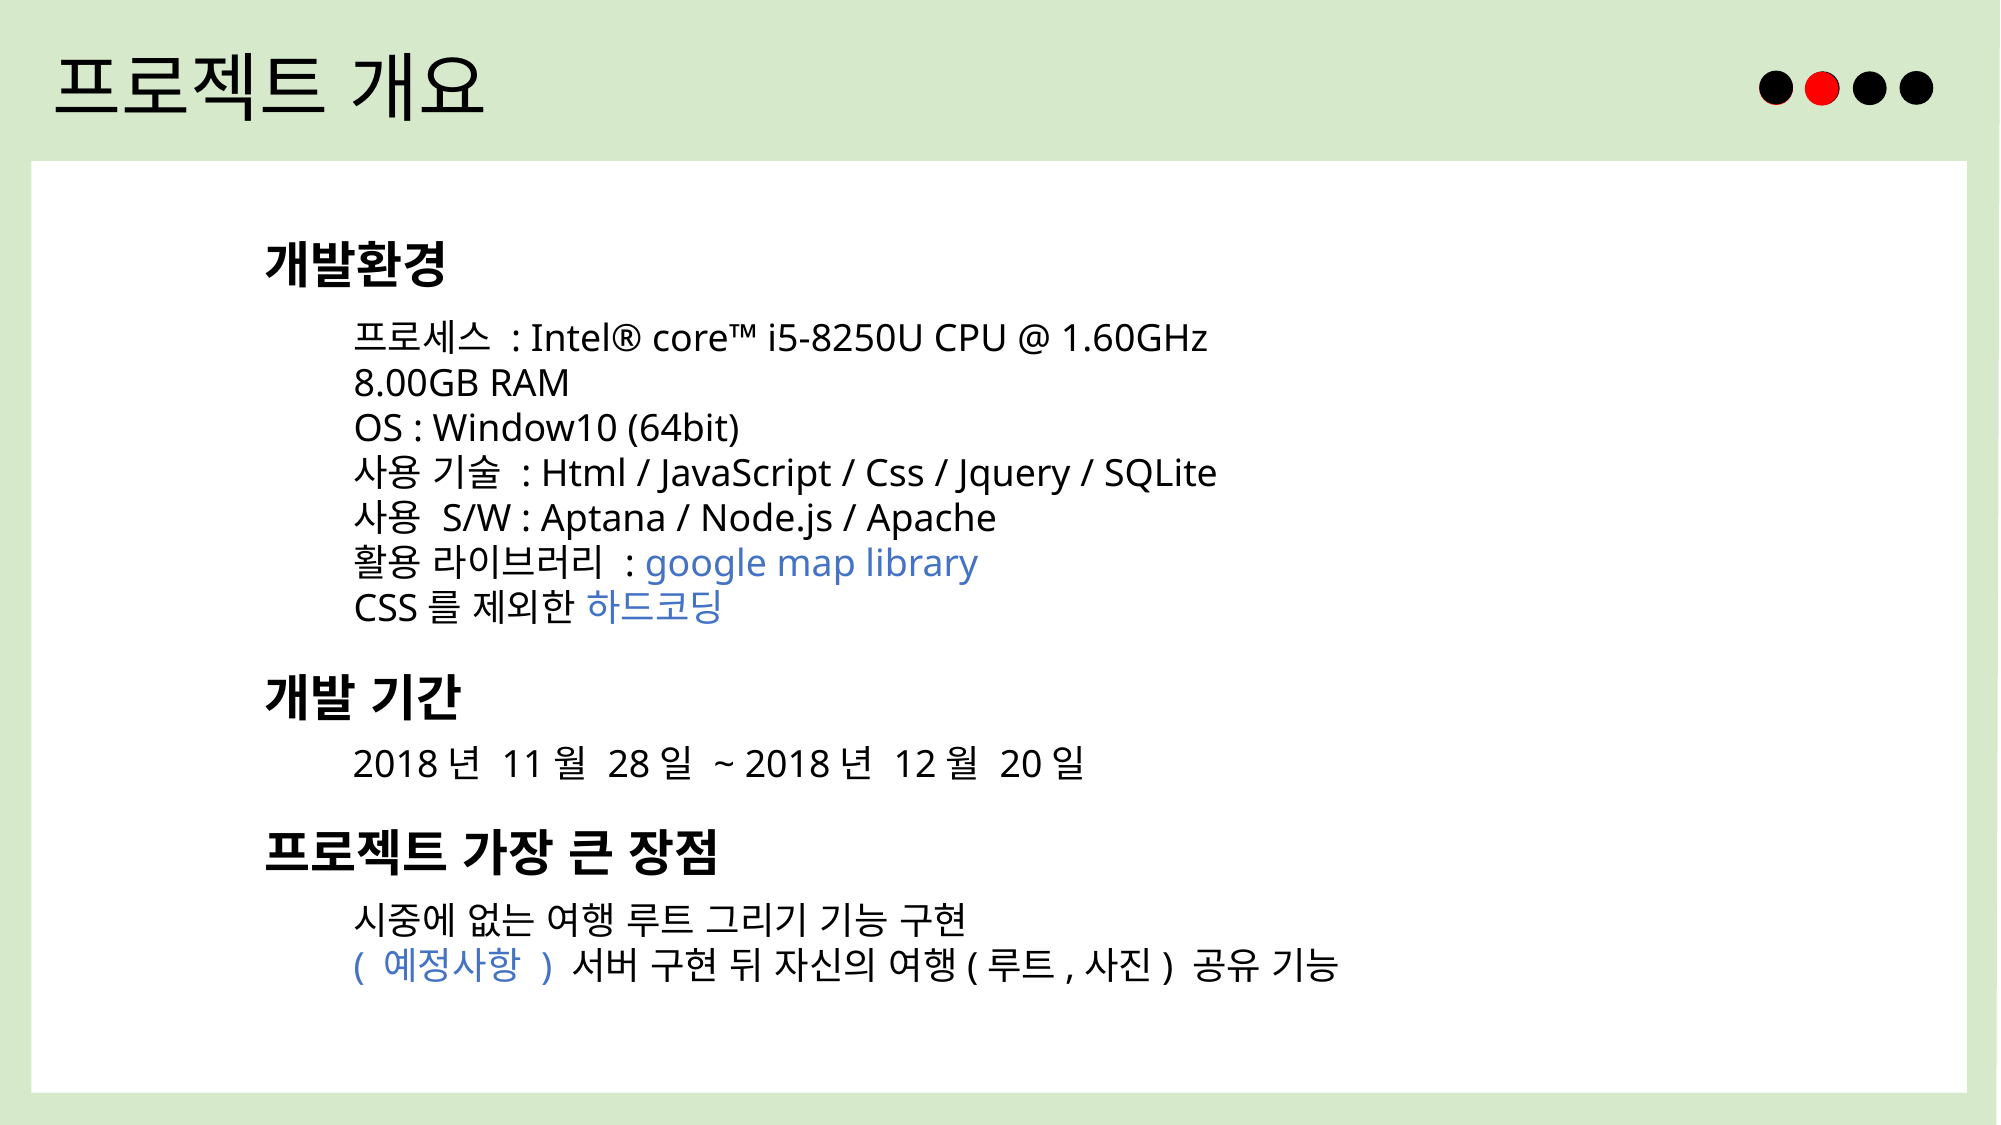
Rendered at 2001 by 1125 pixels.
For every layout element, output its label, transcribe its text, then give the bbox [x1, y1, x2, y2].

text_box 개발환경 [249, 225, 1641, 301]
text_box 개발 기간 [249, 658, 1641, 734]
text_box [0, 0, 2000, 1125]
text_box [30, 160, 1968, 1094]
text_box 프로젝트 개요 [37, 32, 567, 138]
text_box 프로젝트 가장 큰 장점 [249, 813, 1641, 889]
text_box [1758, 69, 1795, 106]
text_box [1851, 70, 1888, 107]
text_box [1803, 70, 1840, 107]
text_box 2018년 11월 28일 ~ 2018년 12월 20일 [337, 734, 1223, 792]
text_box [1898, 69, 1935, 106]
text_box 프로세스 : Intel® core™ i5-8250U CPU @ 1.60GHz 8.00GB RAM OS : Window10 (64bit) 사용 기술 : Html / JavaScript / Css / Jquery / SQLite 사용 S/W : Aptana / Node.js / Apache 활용 라이브러리 : google map library CSS를 제외한 하드코딩 [338, 306, 1731, 637]
text_box 시중에 없는 여행 루트 그리기 기능 구현 ( 예정사항 ) 서버 구현 뒤 자신의 여행(루트,사진) 공유 기능 [338, 889, 1731, 995]
